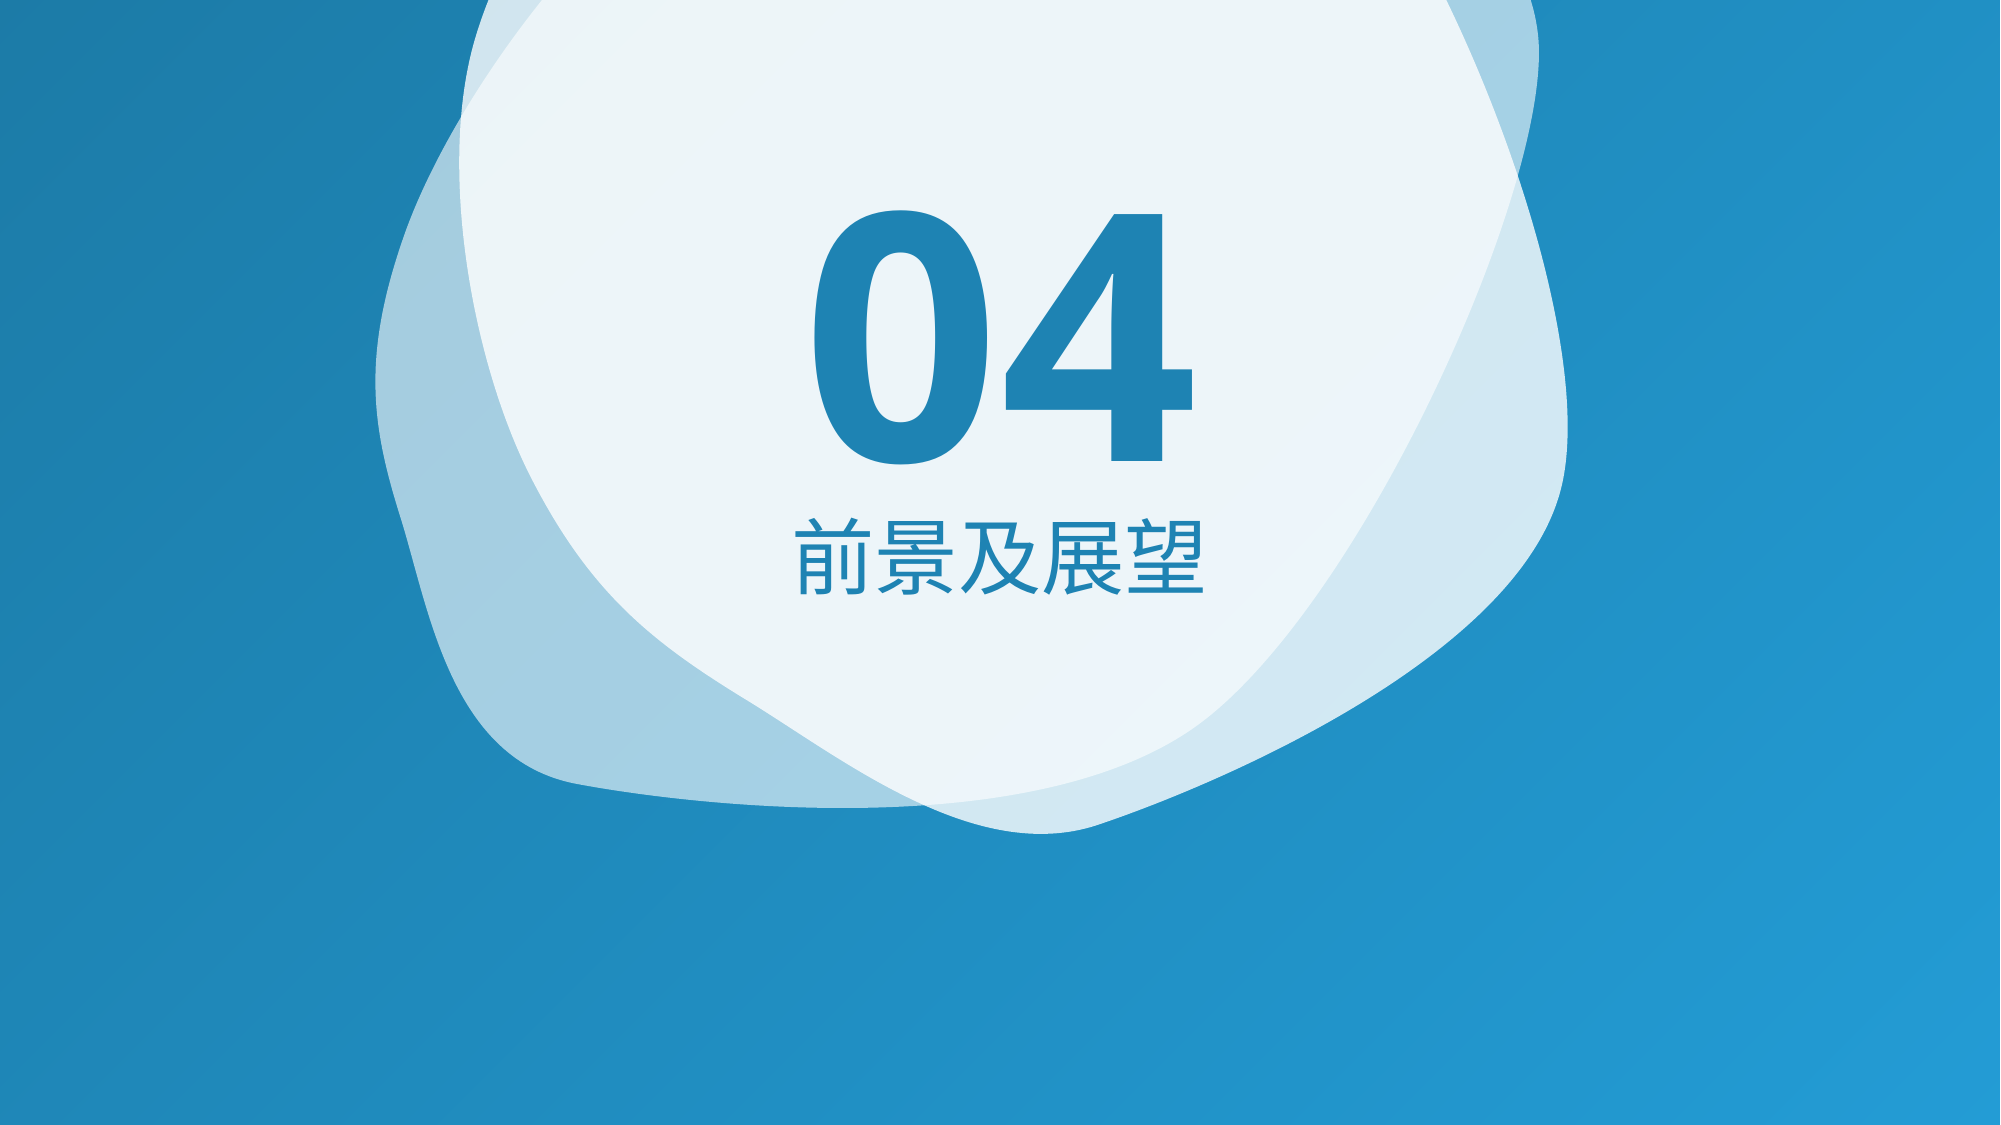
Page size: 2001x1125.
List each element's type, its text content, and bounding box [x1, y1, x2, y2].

list 04 [761, 108, 1239, 497]
list 前景及展望 [610, 497, 1389, 633]
